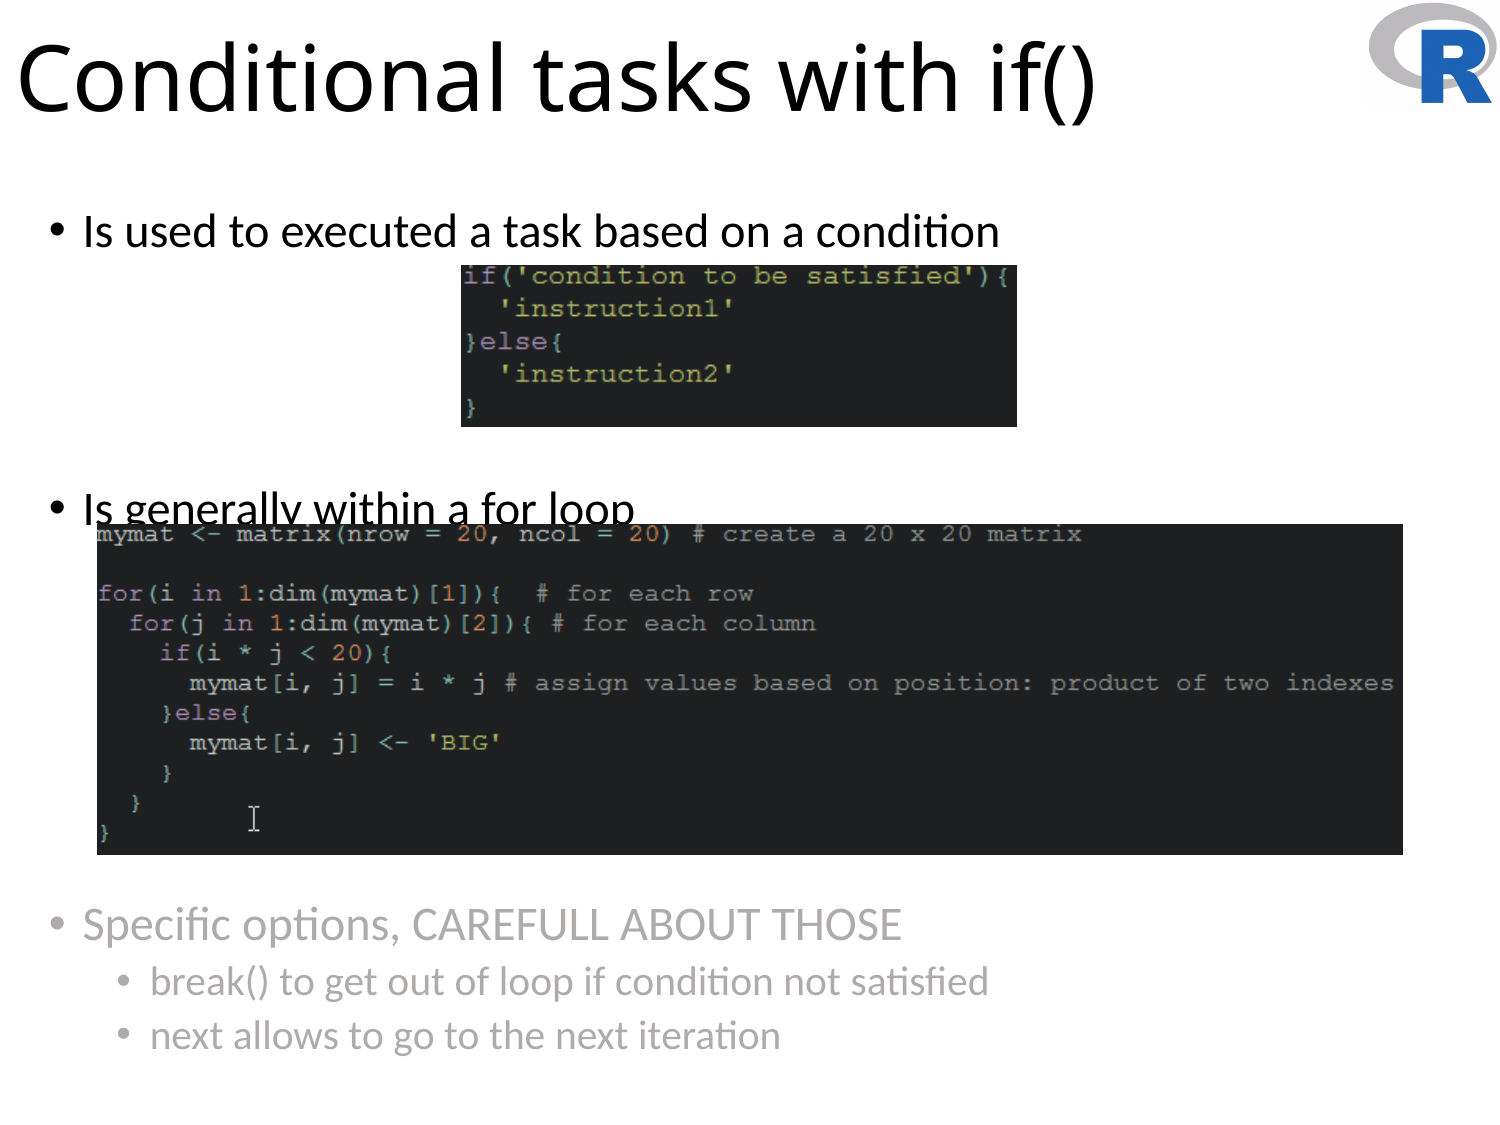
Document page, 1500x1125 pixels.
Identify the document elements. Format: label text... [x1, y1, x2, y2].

list Is used to executed a task based on a condition Is generally within a for loop Specific options, CAREFULL ABOUT THOSE break() to get out of loop if condition not satisfied next allows to go to the next iteration [33, 198, 1399, 1067]
picture [1365, 0, 1500, 107]
title Conditional tasks with if() [0, 0, 1500, 164]
picture [97, 524, 1403, 855]
picture [461, 265, 1017, 427]
